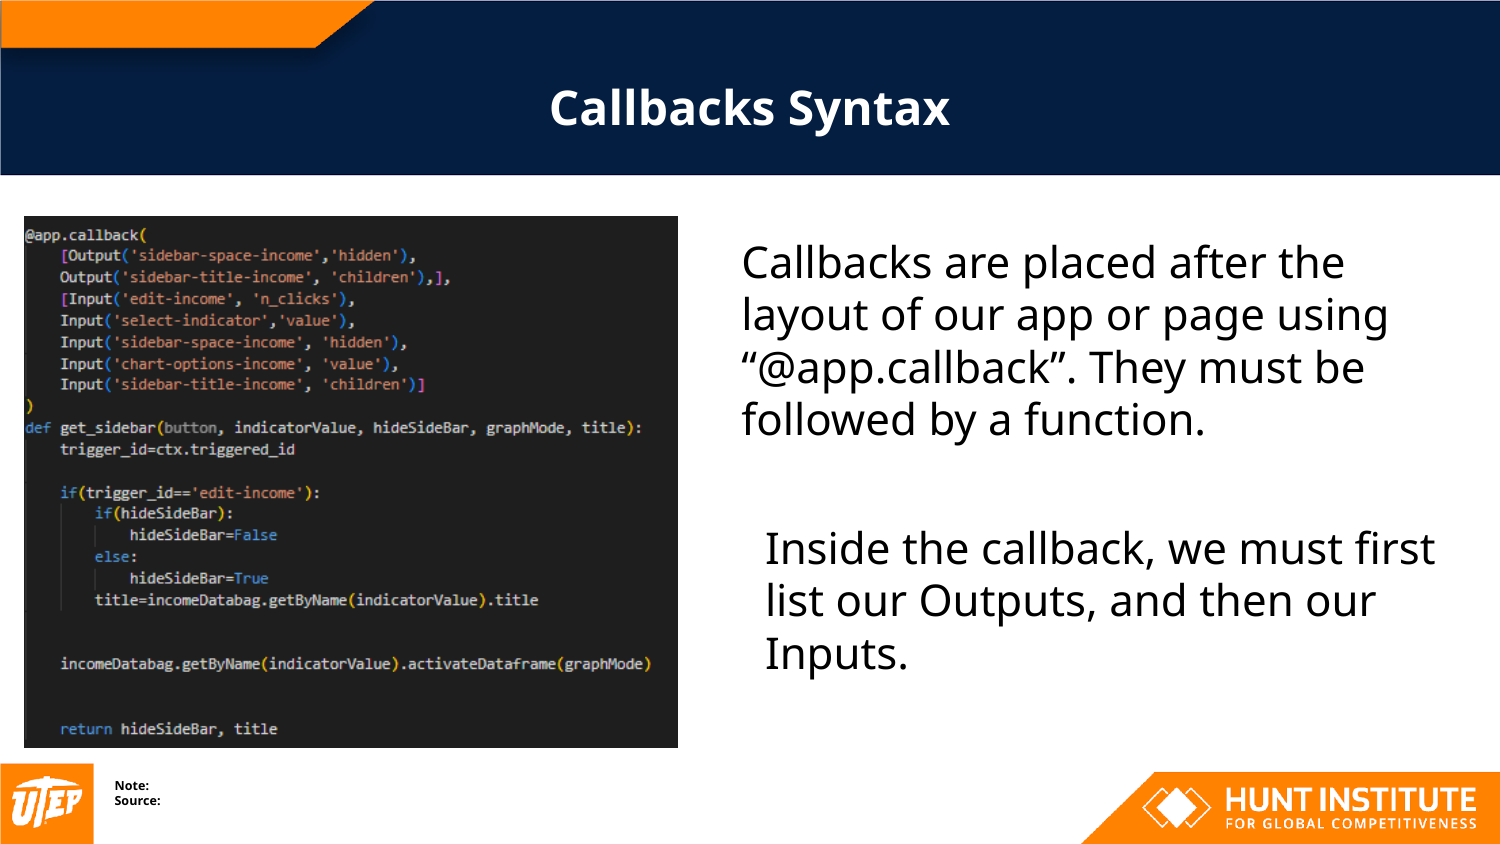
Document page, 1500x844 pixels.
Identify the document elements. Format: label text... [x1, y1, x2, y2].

text_box Note: Source: [103, 772, 1044, 844]
text_box Inside the callback, we must first list our Outputs, and then our Inputs. [750, 505, 1473, 693]
picture [0, 0, 1500, 844]
text_box Callbacks are placed after the layout of our app or page using “@app.callback”. They must be followed by a function. [726, 219, 1449, 460]
title Callbacks Syntax [68, 28, 1432, 192]
